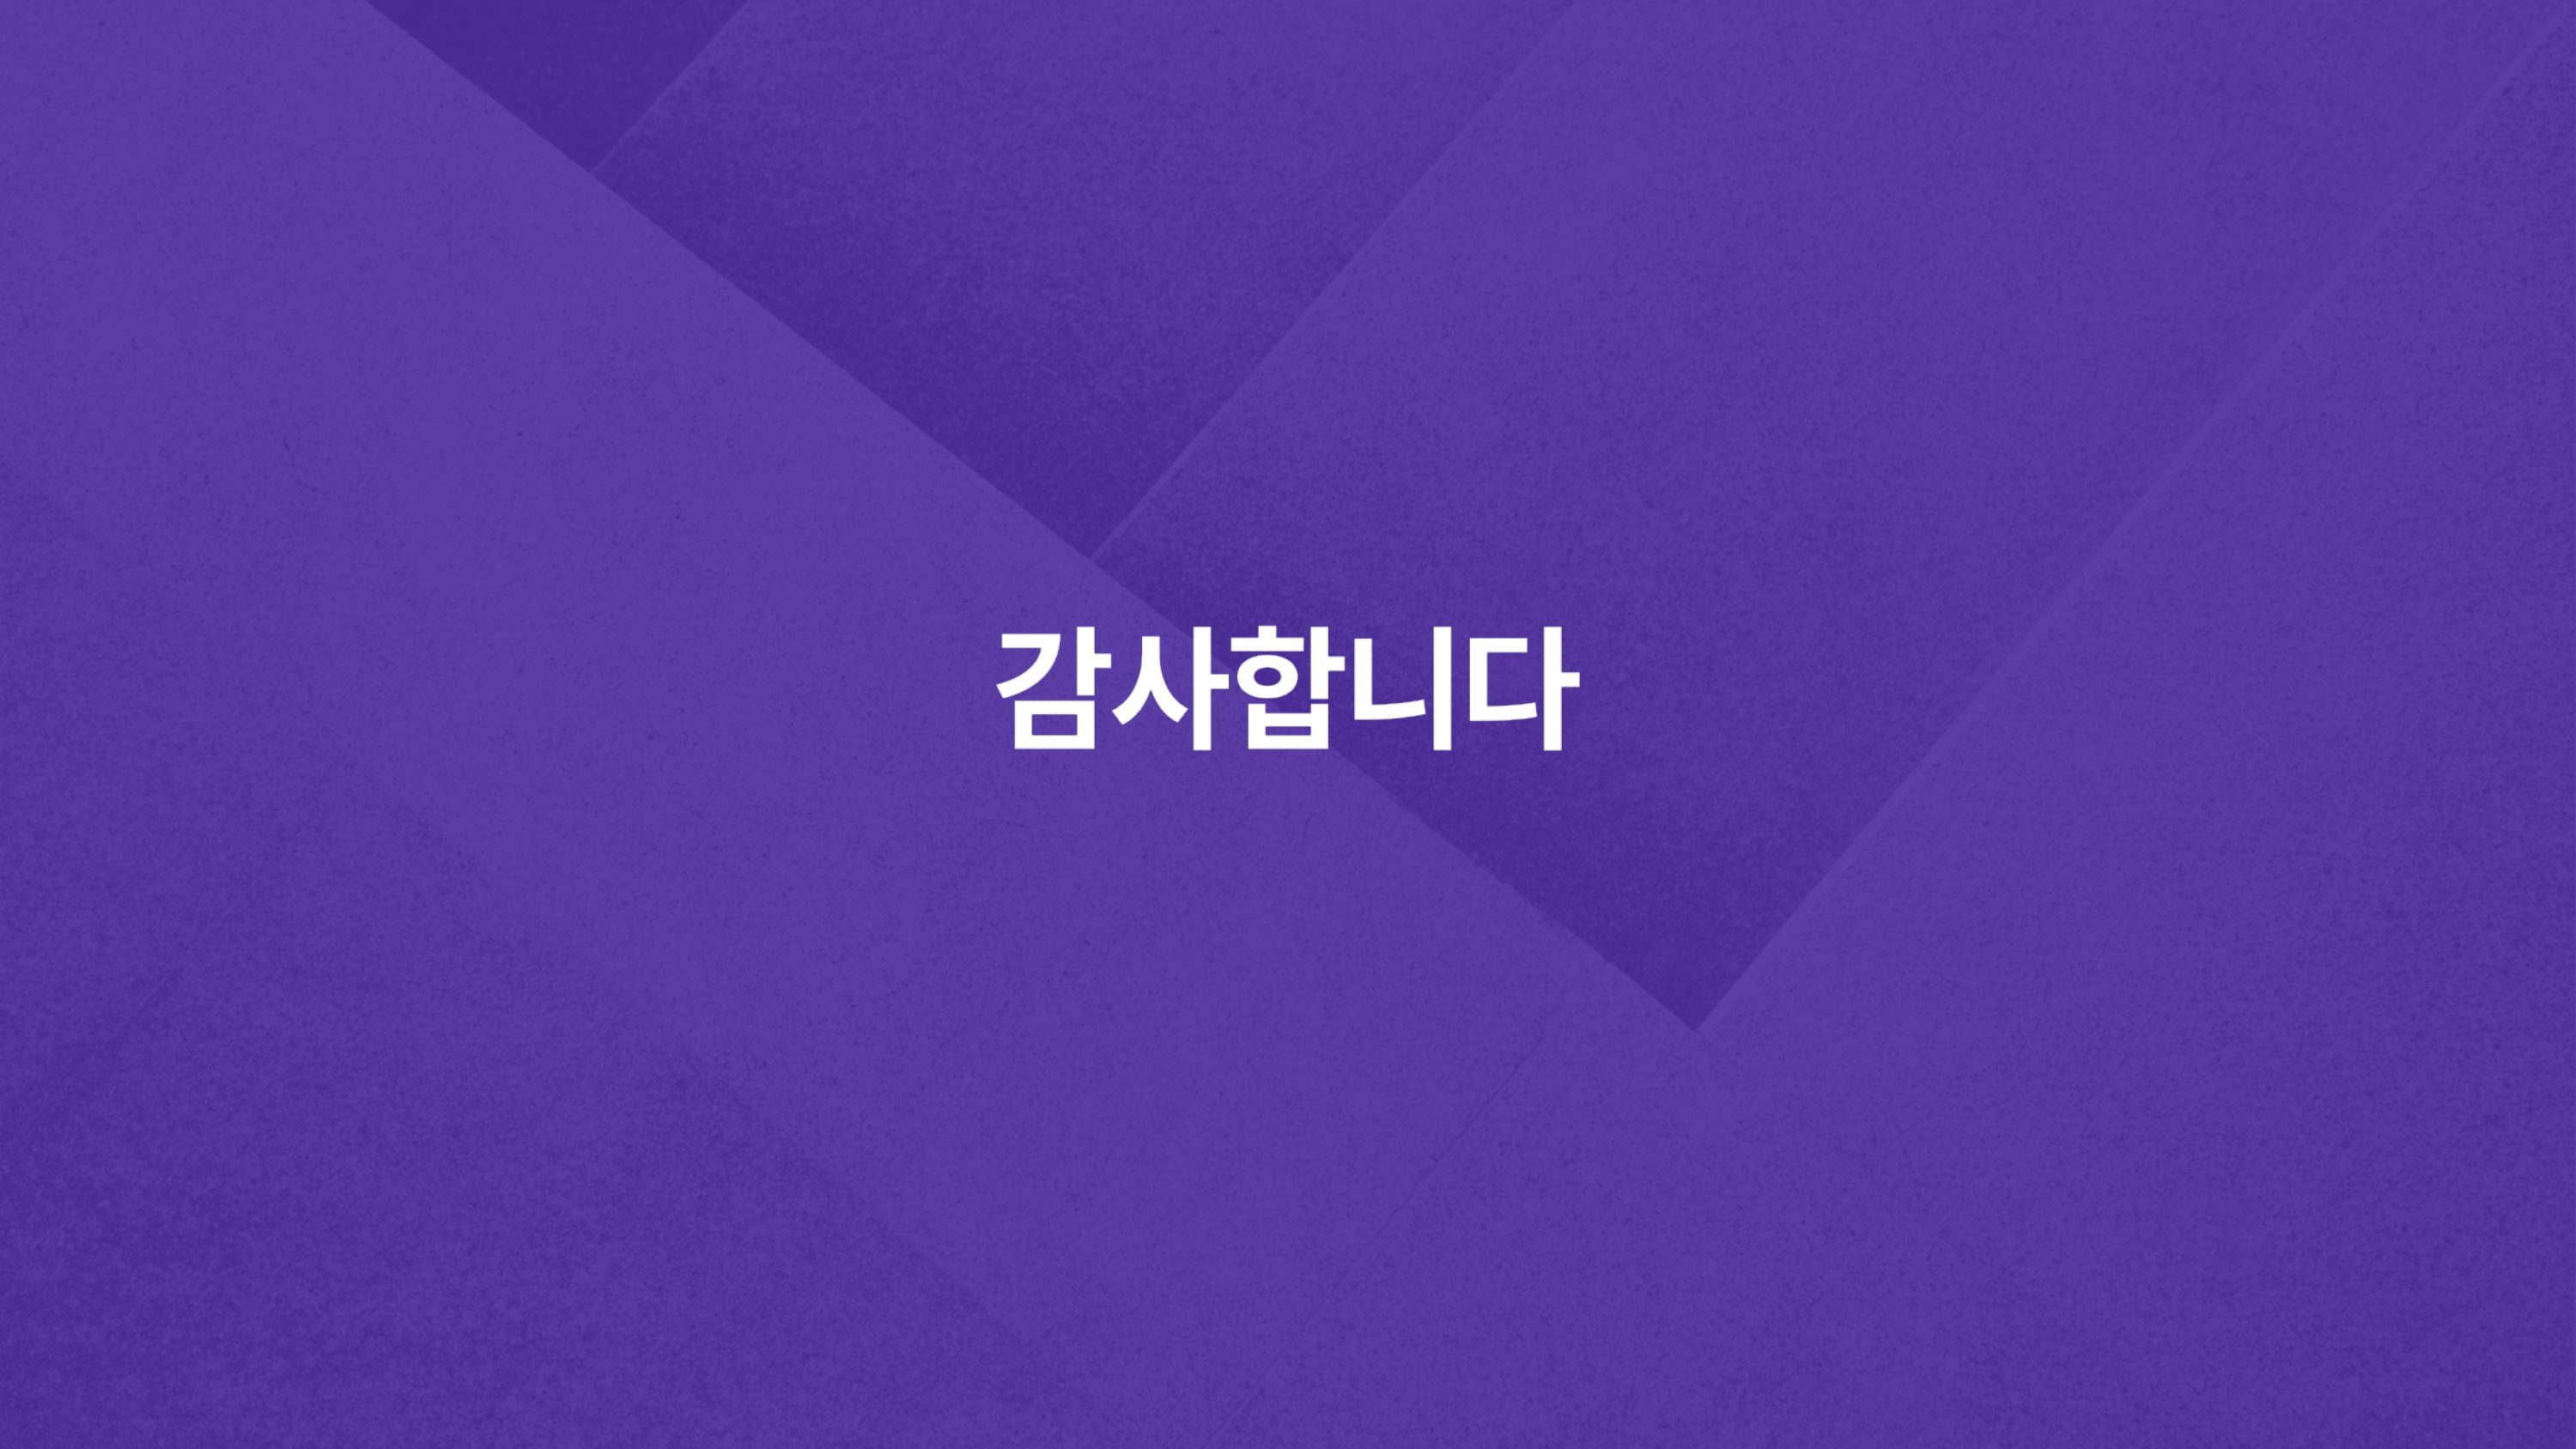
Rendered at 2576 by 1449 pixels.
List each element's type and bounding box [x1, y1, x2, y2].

text_box [0, 0, 2576, 1449]
picture [835, 515, 1764, 909]
